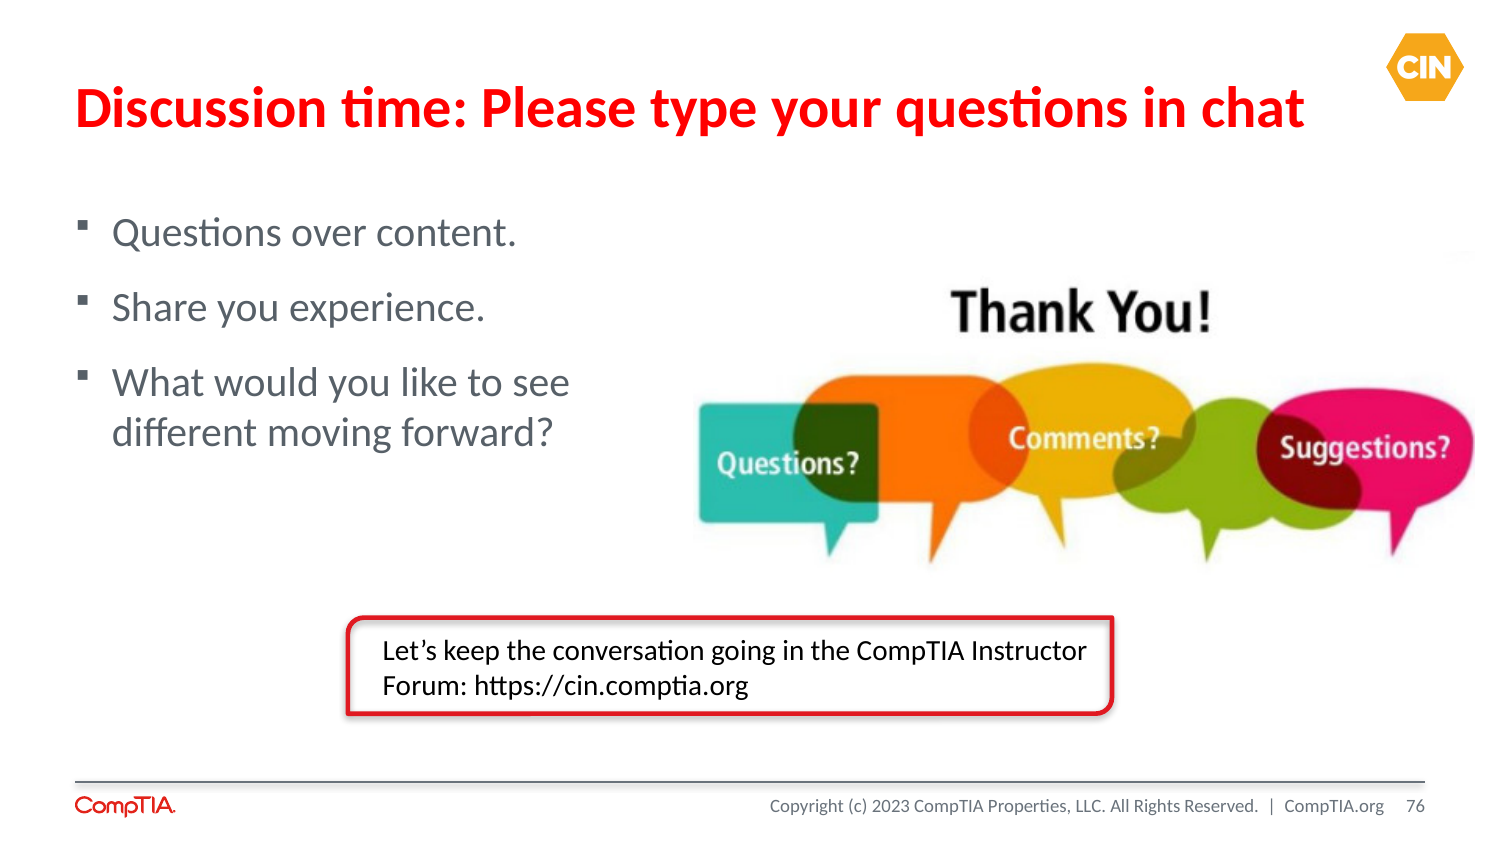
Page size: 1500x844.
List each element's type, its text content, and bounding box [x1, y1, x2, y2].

text_box Let’s keep the conversation going in the CompTIA Instructor Forum: https://cin.comptia.org [367, 623, 1132, 709]
picture [692, 251, 1475, 618]
title Discussion time: Please type your questions in chat [75, 33, 1425, 175]
picture [1373, 16, 1477, 120]
list Questions over content. Share you experience. What would you like to see different moving forward? [75, 196, 1425, 754]
slide_number 76 [1384, 782, 1425, 827]
text_box [347, 616, 1109, 715]
